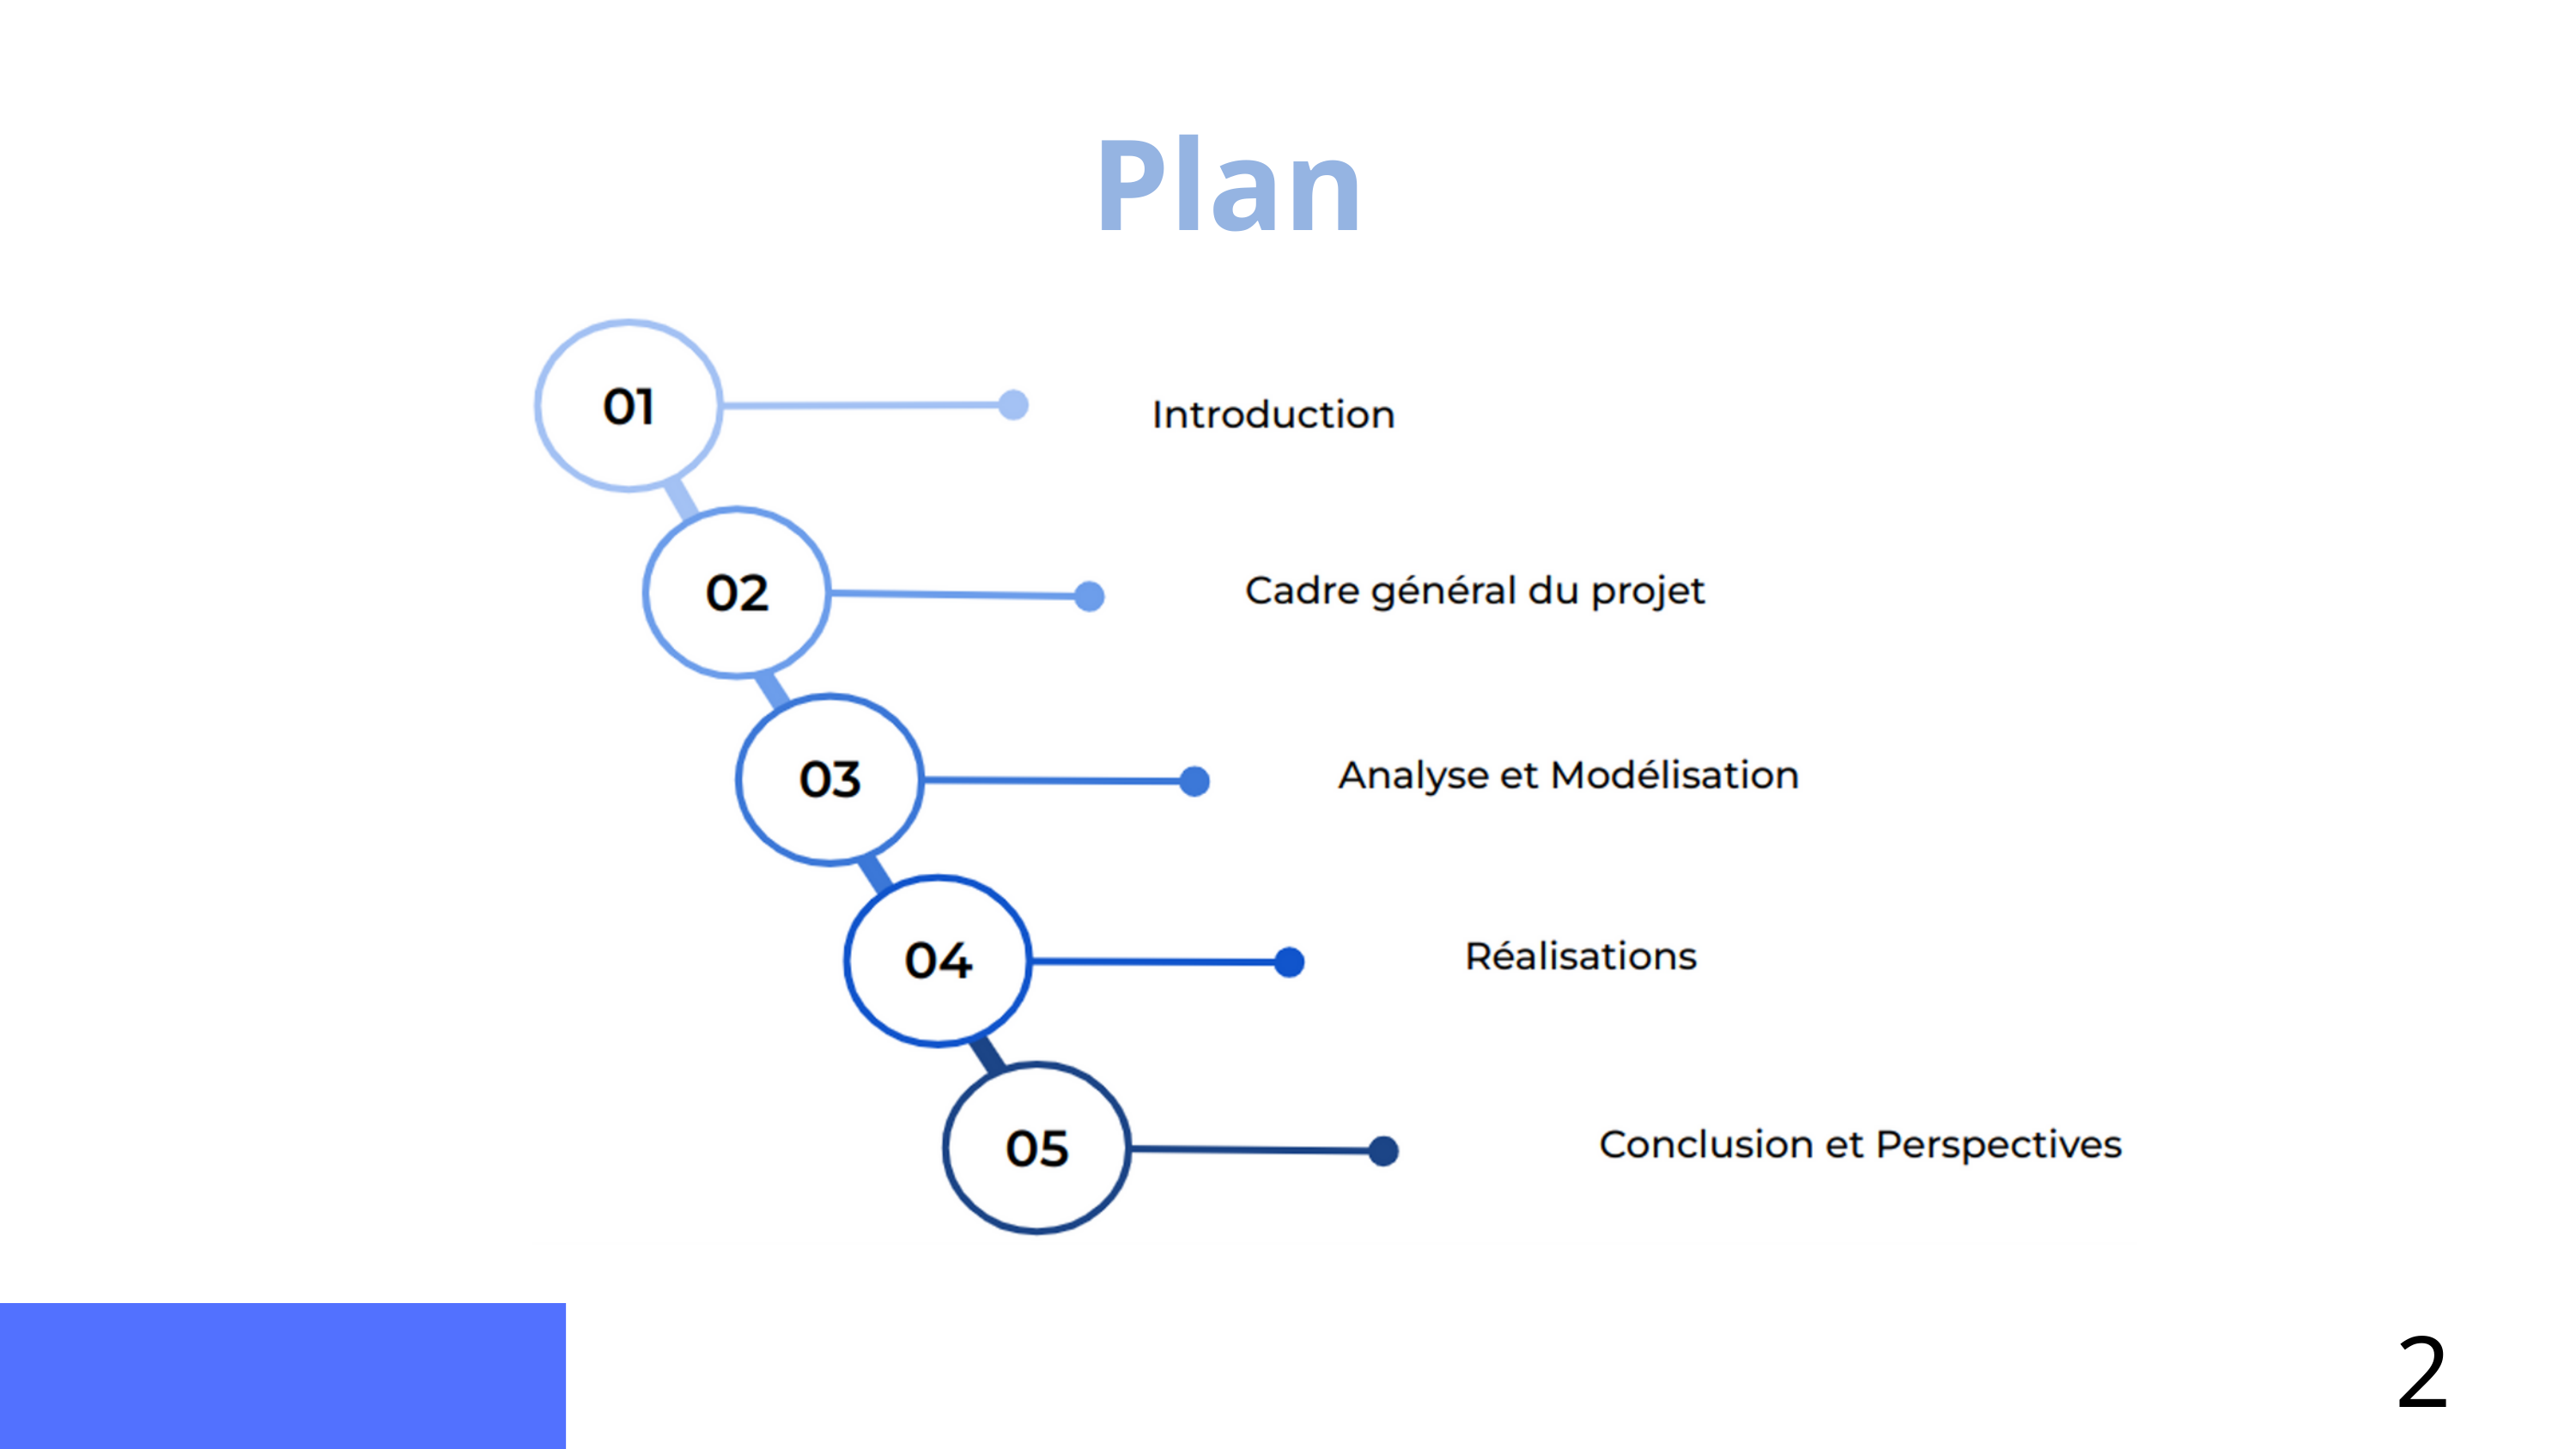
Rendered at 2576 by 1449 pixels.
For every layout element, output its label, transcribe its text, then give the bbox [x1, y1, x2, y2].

text_box 2 [2395, 1288, 2452, 1427]
text_box [532, 306, 2137, 1246]
text_box Plan [1033, 80, 1425, 257]
text_box [0, 1303, 567, 1449]
